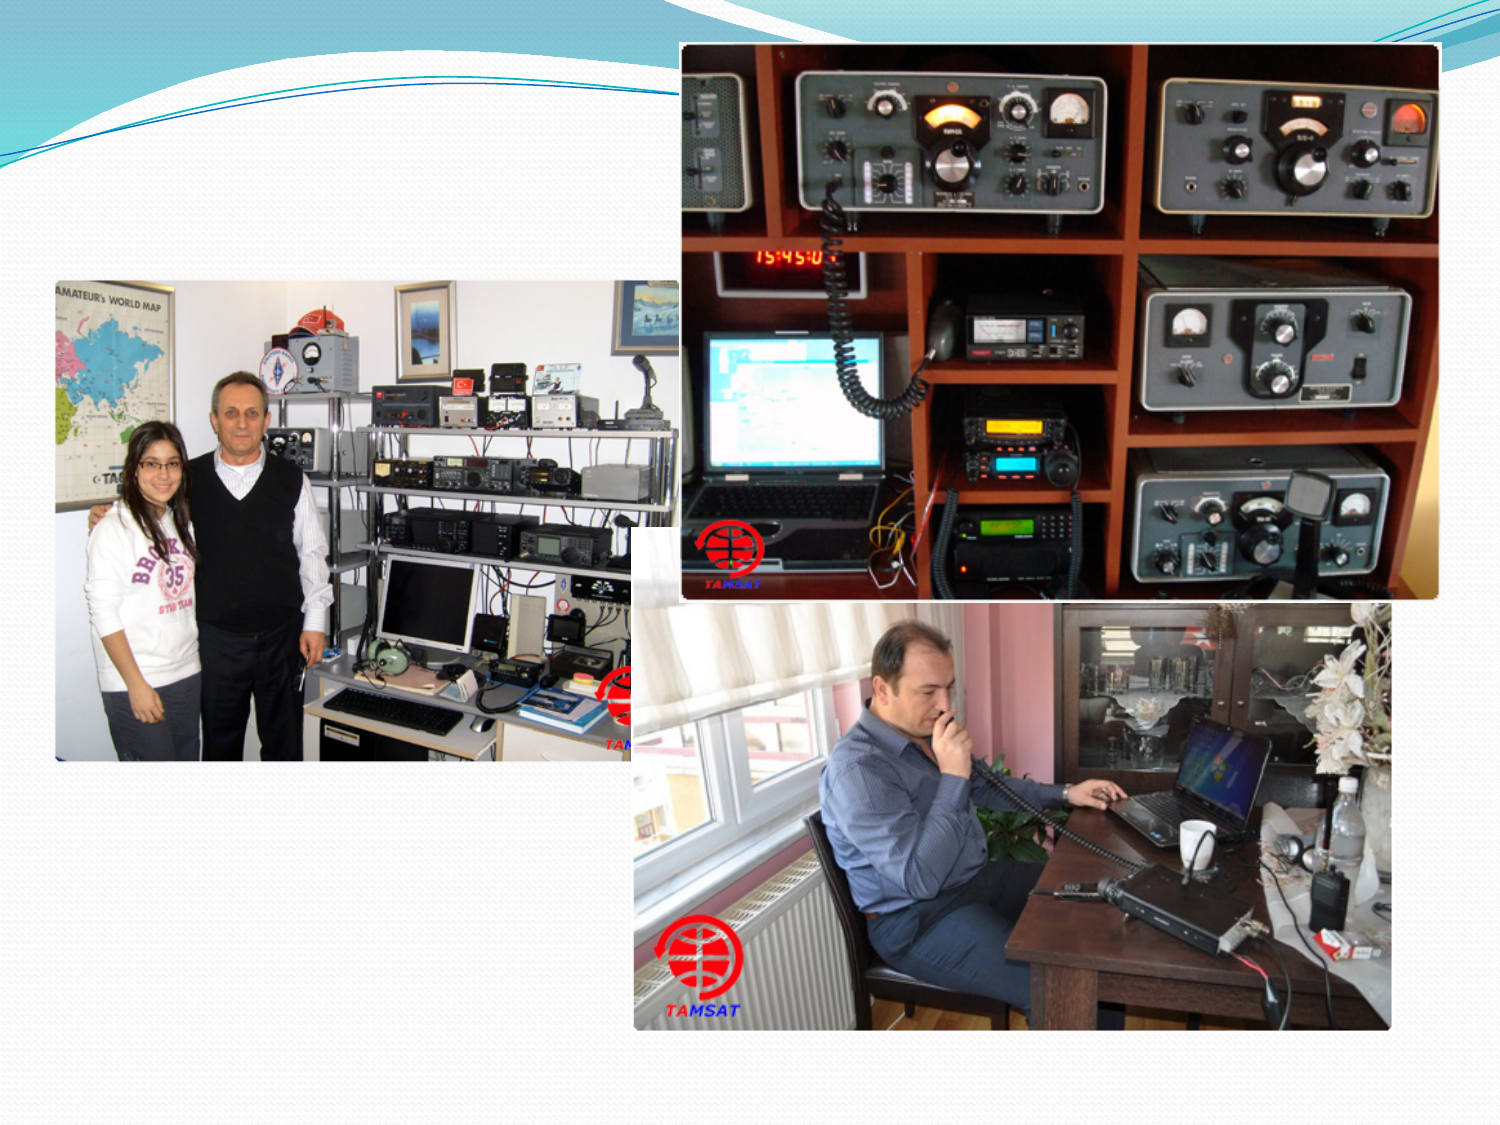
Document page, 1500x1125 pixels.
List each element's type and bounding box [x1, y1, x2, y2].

picture [52, 278, 1395, 1034]
picture [678, 42, 1442, 603]
